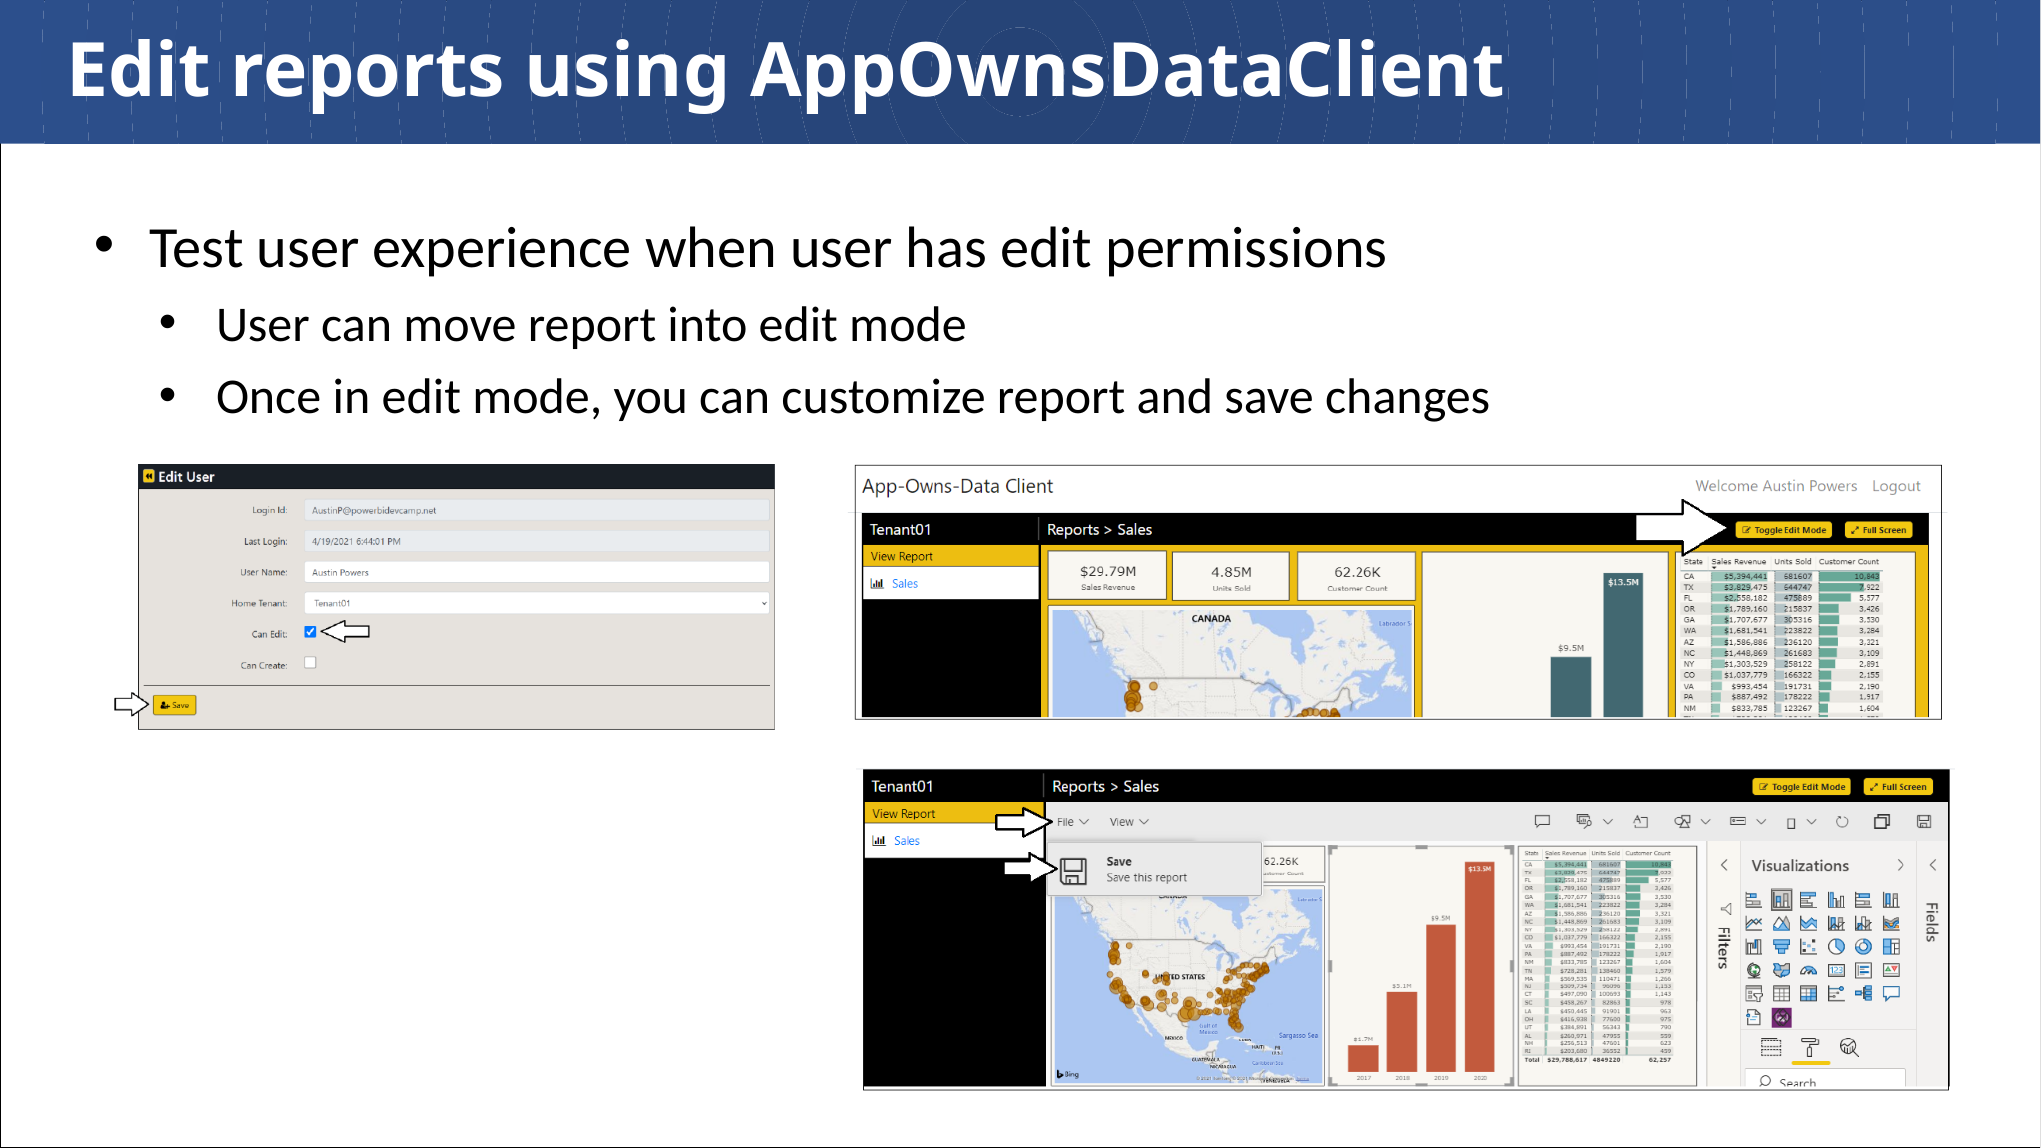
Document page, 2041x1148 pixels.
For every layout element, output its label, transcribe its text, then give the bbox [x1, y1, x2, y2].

picture [856, 763, 1955, 1096]
list Test user experience when user has edit permissions User can move report into edit mode Once in edit mode, you can customize report and save changes [79, 201, 1988, 434]
picture [847, 457, 1955, 724]
title Edit reports using AppOwnsDataClient [51, 31, 1988, 113]
picture [111, 464, 780, 735]
